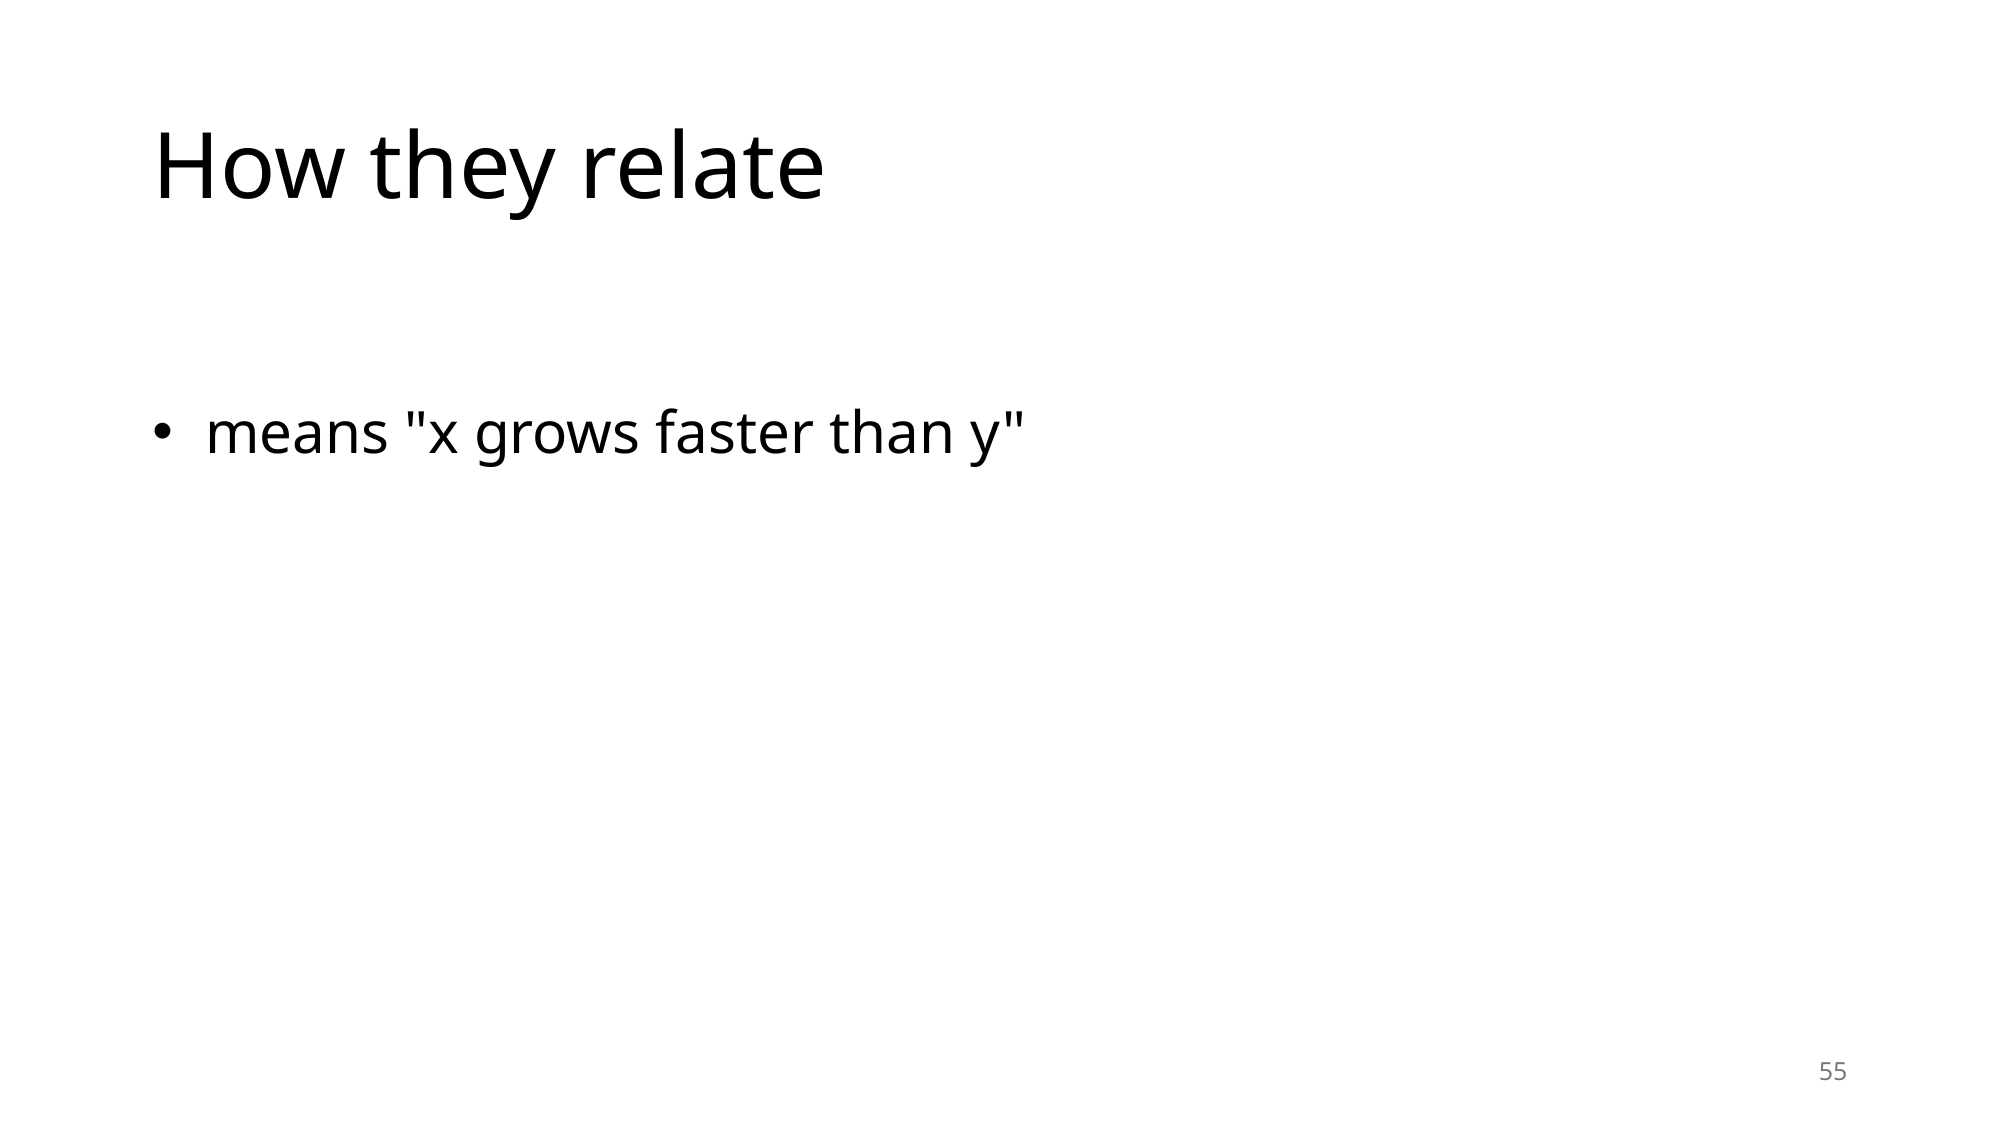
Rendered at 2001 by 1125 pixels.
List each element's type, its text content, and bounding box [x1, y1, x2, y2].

slide_number 55 [1412, 1042, 1863, 1103]
title How they relate [137, 59, 1863, 278]
